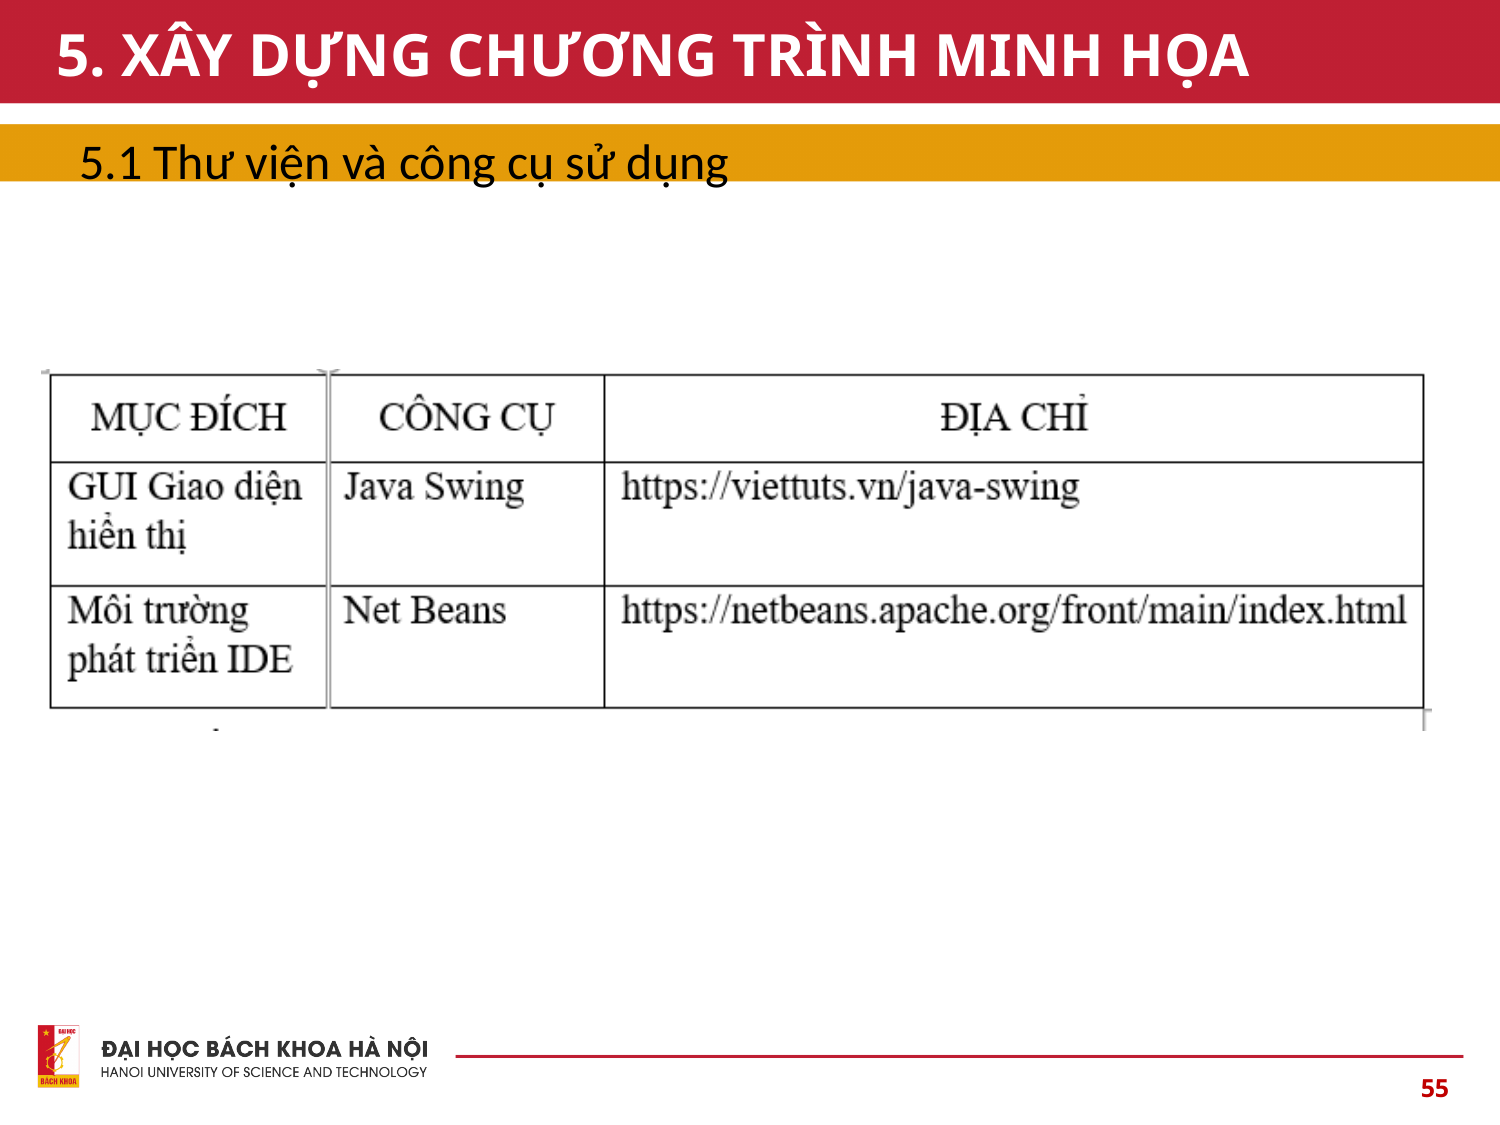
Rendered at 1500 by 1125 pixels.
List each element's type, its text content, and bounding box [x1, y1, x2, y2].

title 5. XÂY DỰNG CHƯƠNG TRÌNH MINH HỌA [41, 18, 1459, 90]
picture [0, 0, 1500, 1125]
slide_number 55 [1126, 1065, 1464, 1125]
text_box 5.1 Thư viện và công cụ sử dụng [64, 122, 744, 198]
